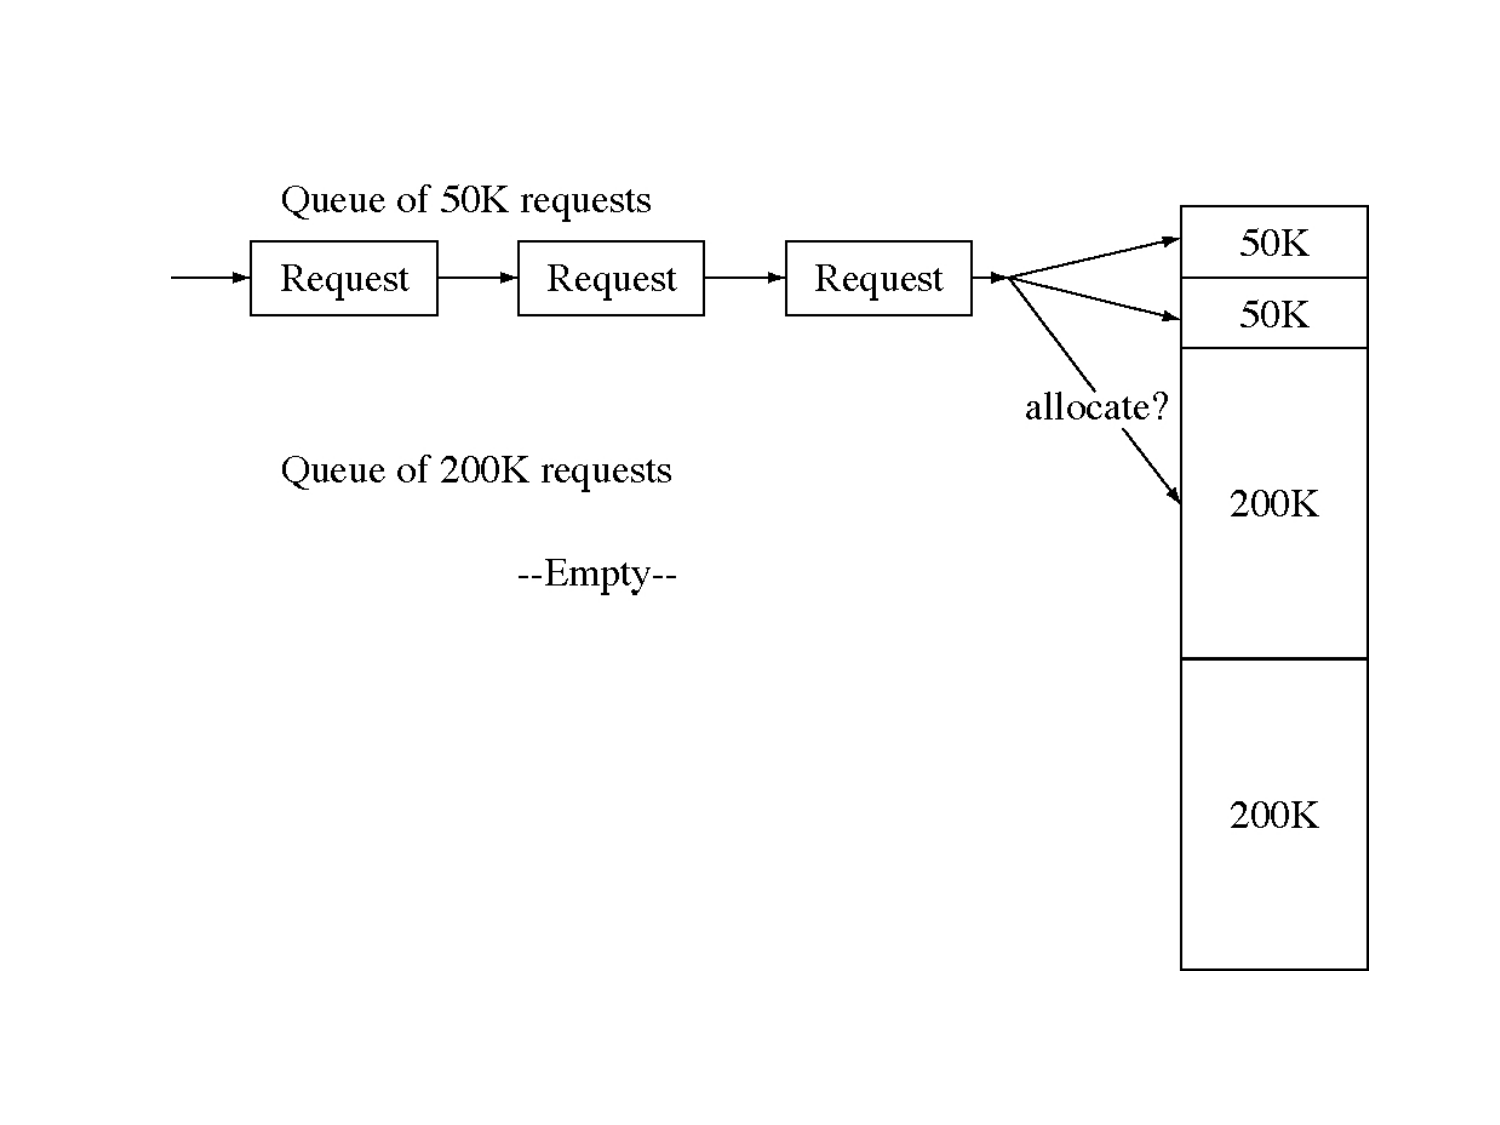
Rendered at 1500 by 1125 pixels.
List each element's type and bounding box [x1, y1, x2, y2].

picture [170, 176, 1369, 971]
